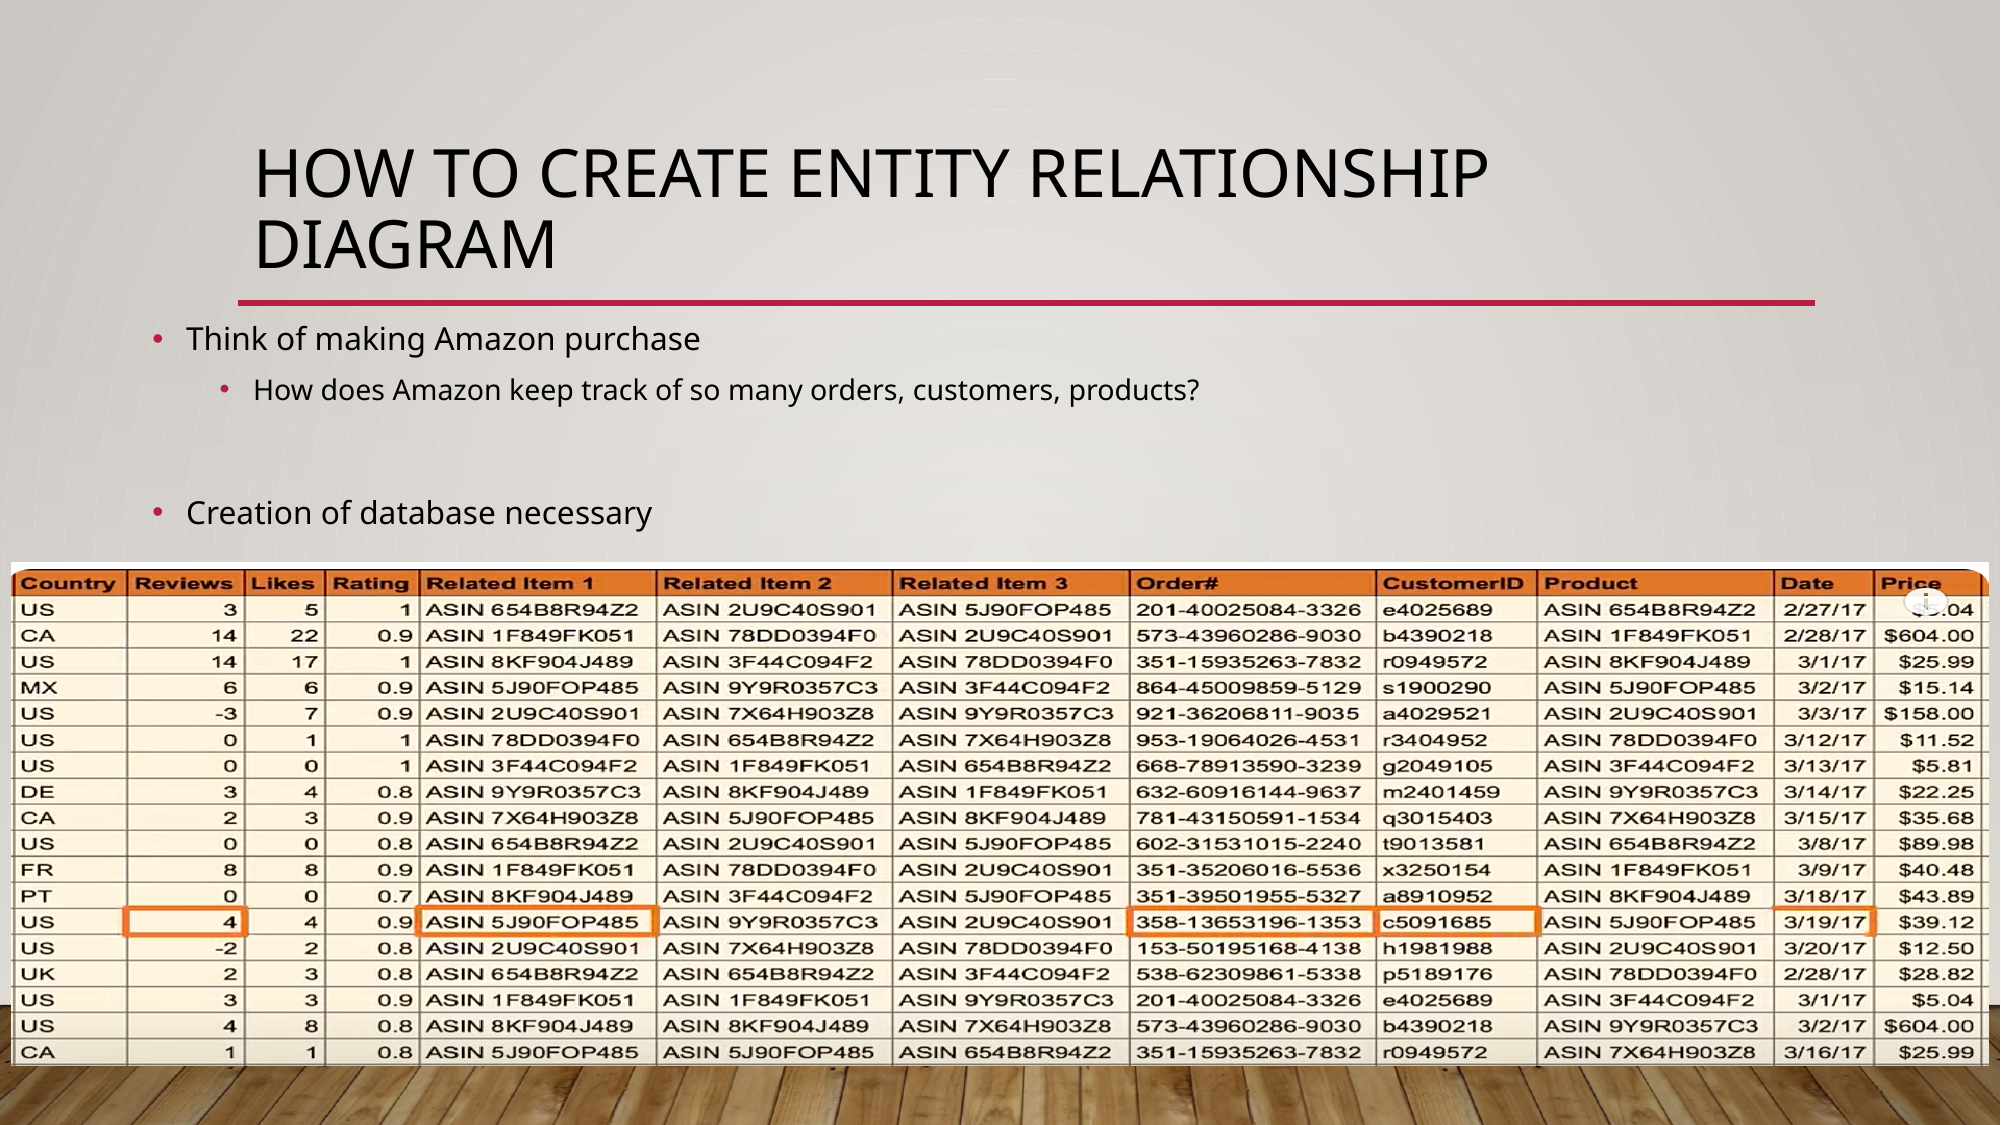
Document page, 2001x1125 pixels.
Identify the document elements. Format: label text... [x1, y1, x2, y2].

picture [0, 562, 2000, 1125]
title How to Create Entity Relationship Diagram [238, 131, 1814, 304]
list Think of making Amazon purchase How does Amazon keep track of so many orders, customers, products? Creation of database necessary [137, 304, 1863, 540]
